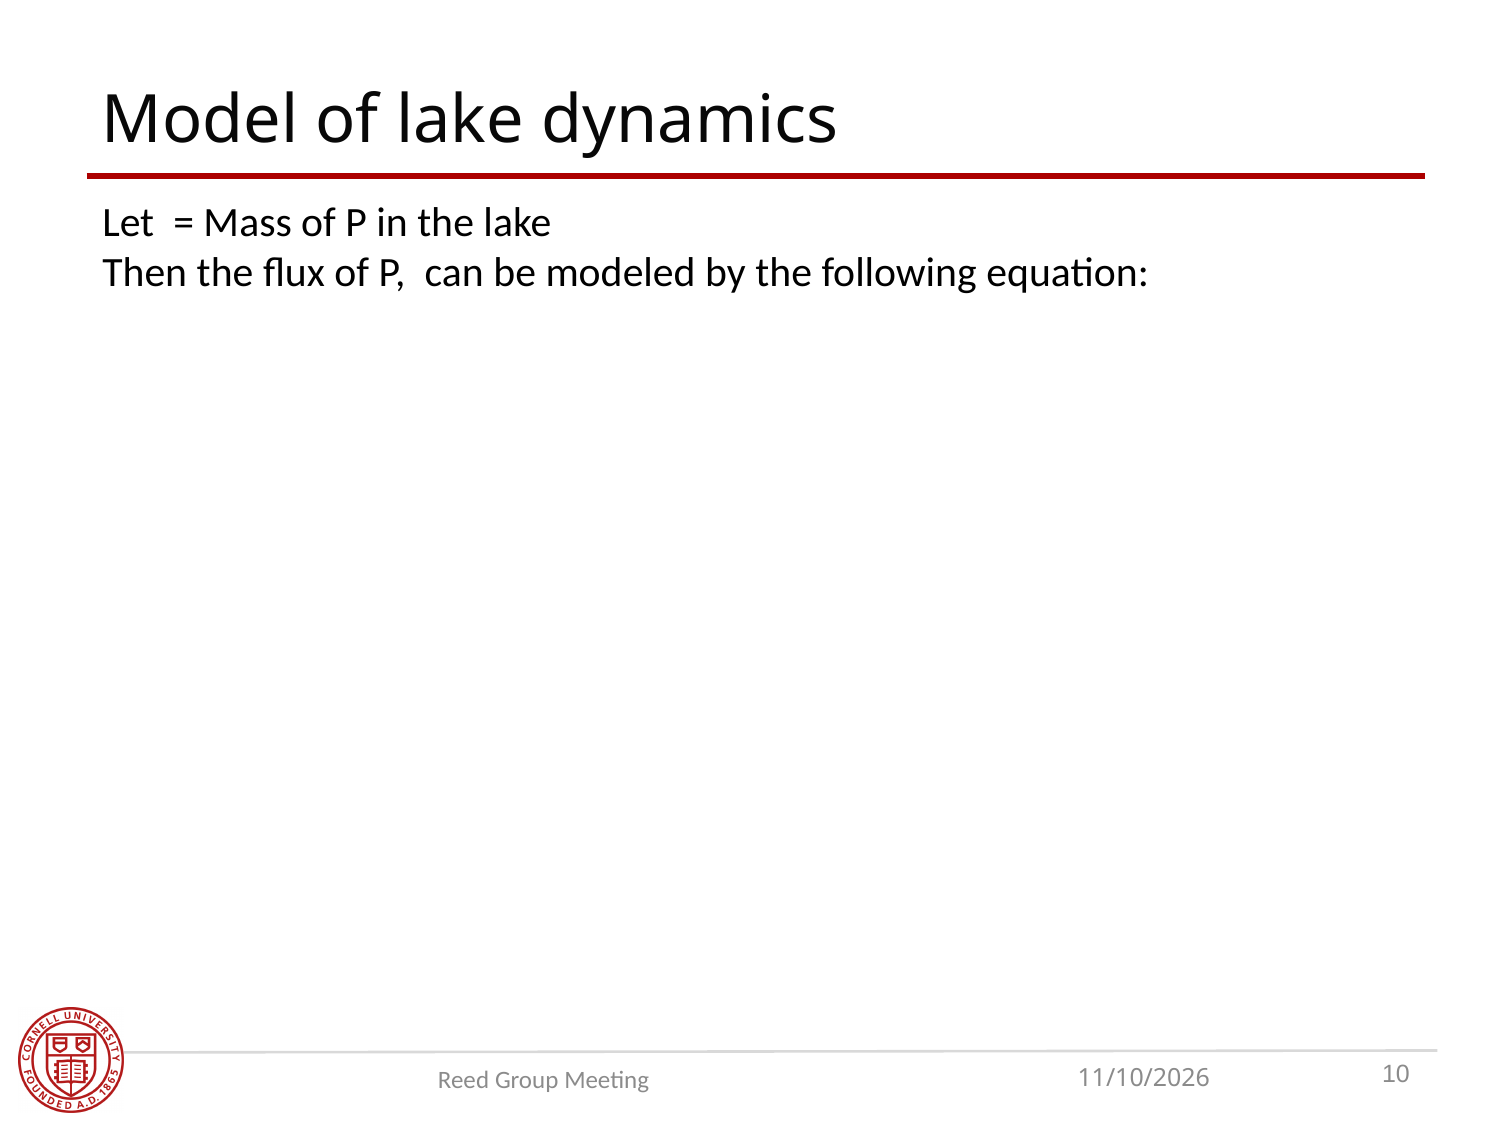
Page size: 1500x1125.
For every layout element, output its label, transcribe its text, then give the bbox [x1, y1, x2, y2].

text_box 10 [1074, 1042, 1425, 1103]
picture [18, 1007, 124, 1113]
footer Reed Group Meeting [300, 1056, 788, 1100]
text_box Model of lake dynamics [86, 37, 1475, 195]
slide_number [1062, 1056, 1225, 1100]
